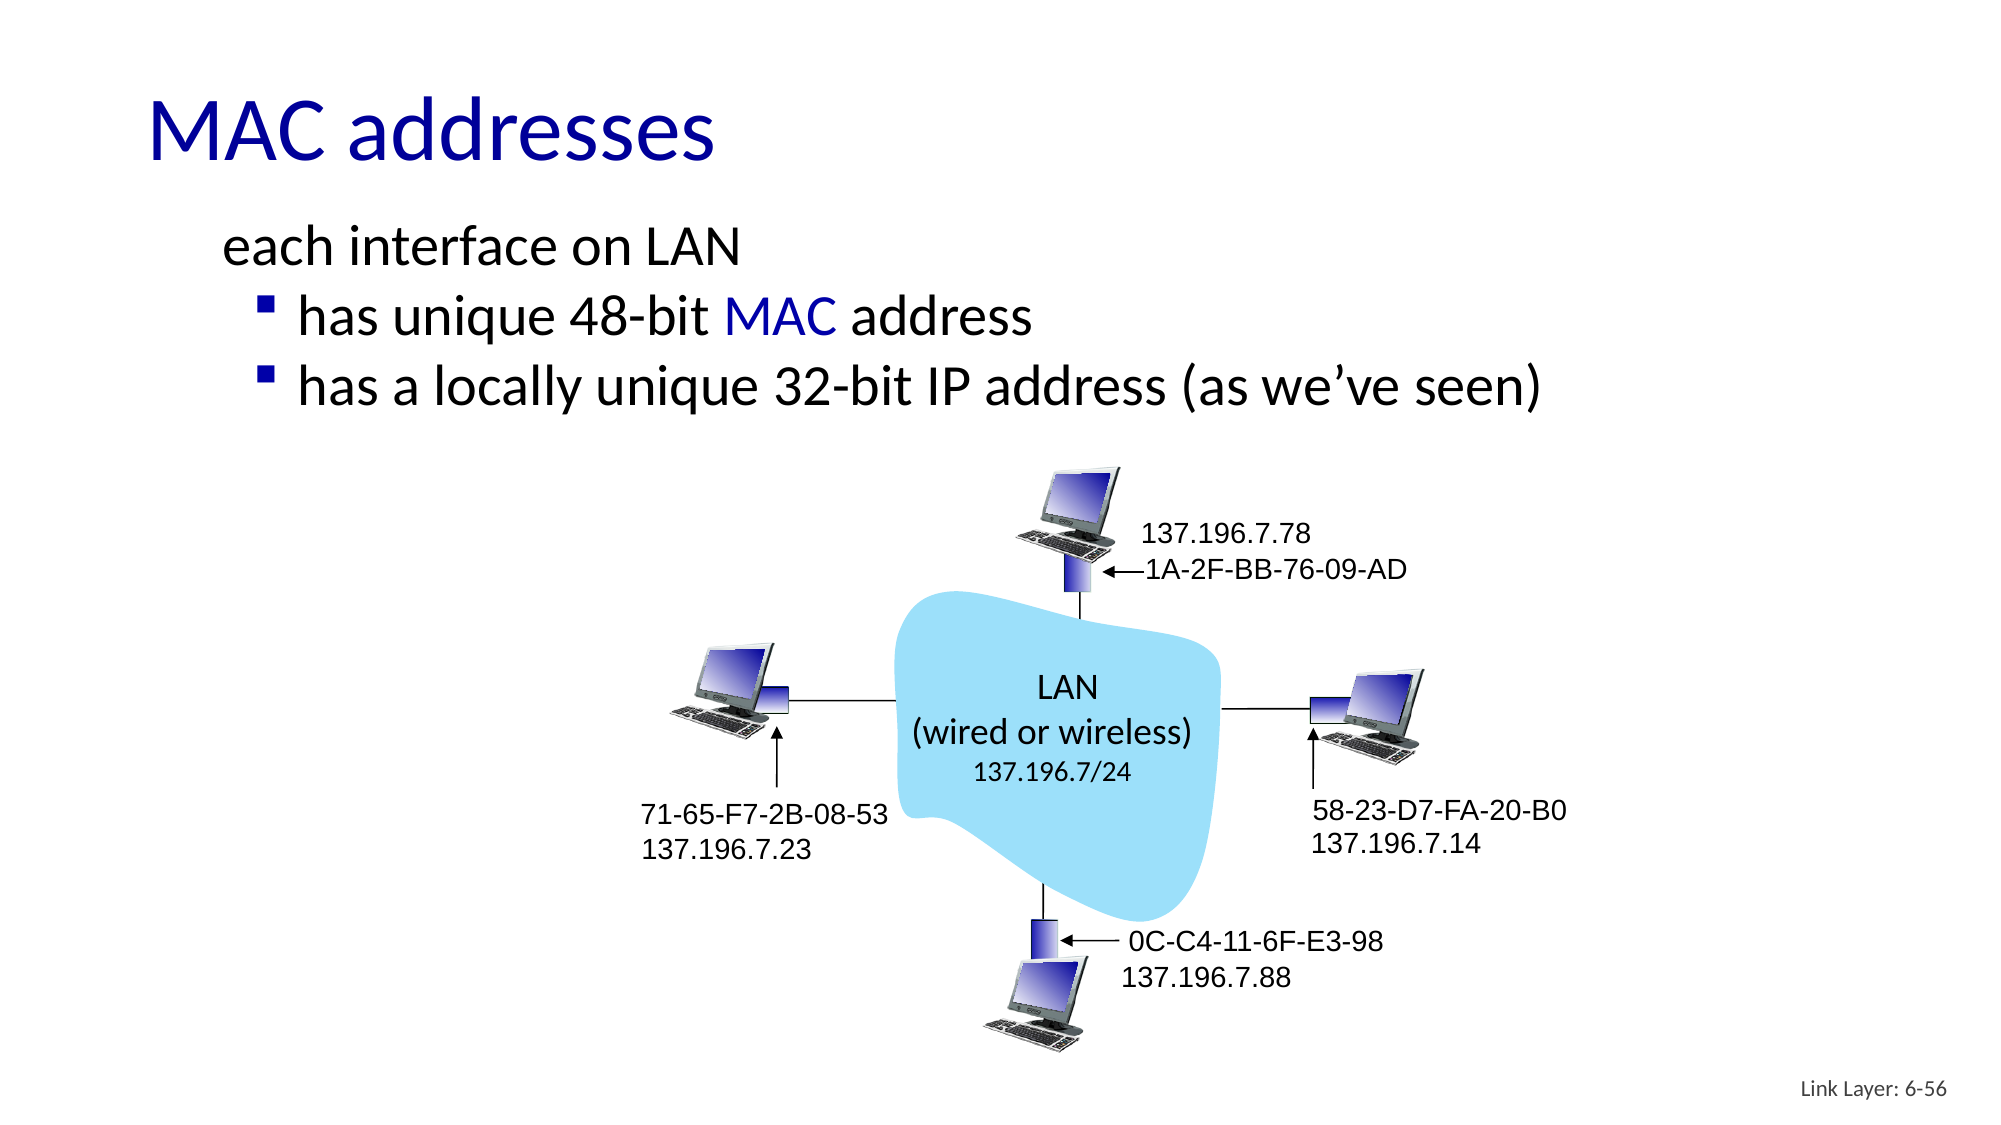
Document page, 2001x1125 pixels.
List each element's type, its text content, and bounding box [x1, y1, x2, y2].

text_box 0C-C4-11-6F-E3-98 [1113, 914, 1400, 965]
title MAC addresses [131, 57, 1857, 205]
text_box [1292, 664, 1426, 773]
text_box [1064, 571, 1091, 592]
text_box [1031, 919, 1058, 951]
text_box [956, 951, 1091, 1060]
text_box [643, 638, 777, 747]
text_box 137.196.7.23 [626, 823, 828, 873]
text_box 137.196.7.88 [1106, 950, 1307, 1001]
text_box LAN (wired or wireless) 137.196.7/24 [873, 654, 1231, 795]
text_box [777, 686, 789, 714]
text_box [894, 591, 1213, 654]
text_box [989, 462, 1123, 571]
text_box 71-65-F7-2B-08-53 [625, 787, 904, 838]
text_box [904, 795, 1215, 917]
text_box 137.196.7.78 [1126, 507, 1327, 558]
text_box [777, 726, 784, 739]
text_box each interface on LAN has unique 48-bit MAC address has a locally unique 32-bit IP address (as we’ve seen) [208, 199, 1559, 425]
text_box [1060, 934, 1113, 947]
text_box 1A-2F-BB-76-09-AD [1130, 542, 1423, 593]
slide_number Link Layer: 6-56 [1512, 1056, 1963, 1117]
text_box 58-23-D7-FA-20-B0 [1297, 783, 1583, 834]
text_box 137.196.7.14 [1296, 816, 1497, 867]
